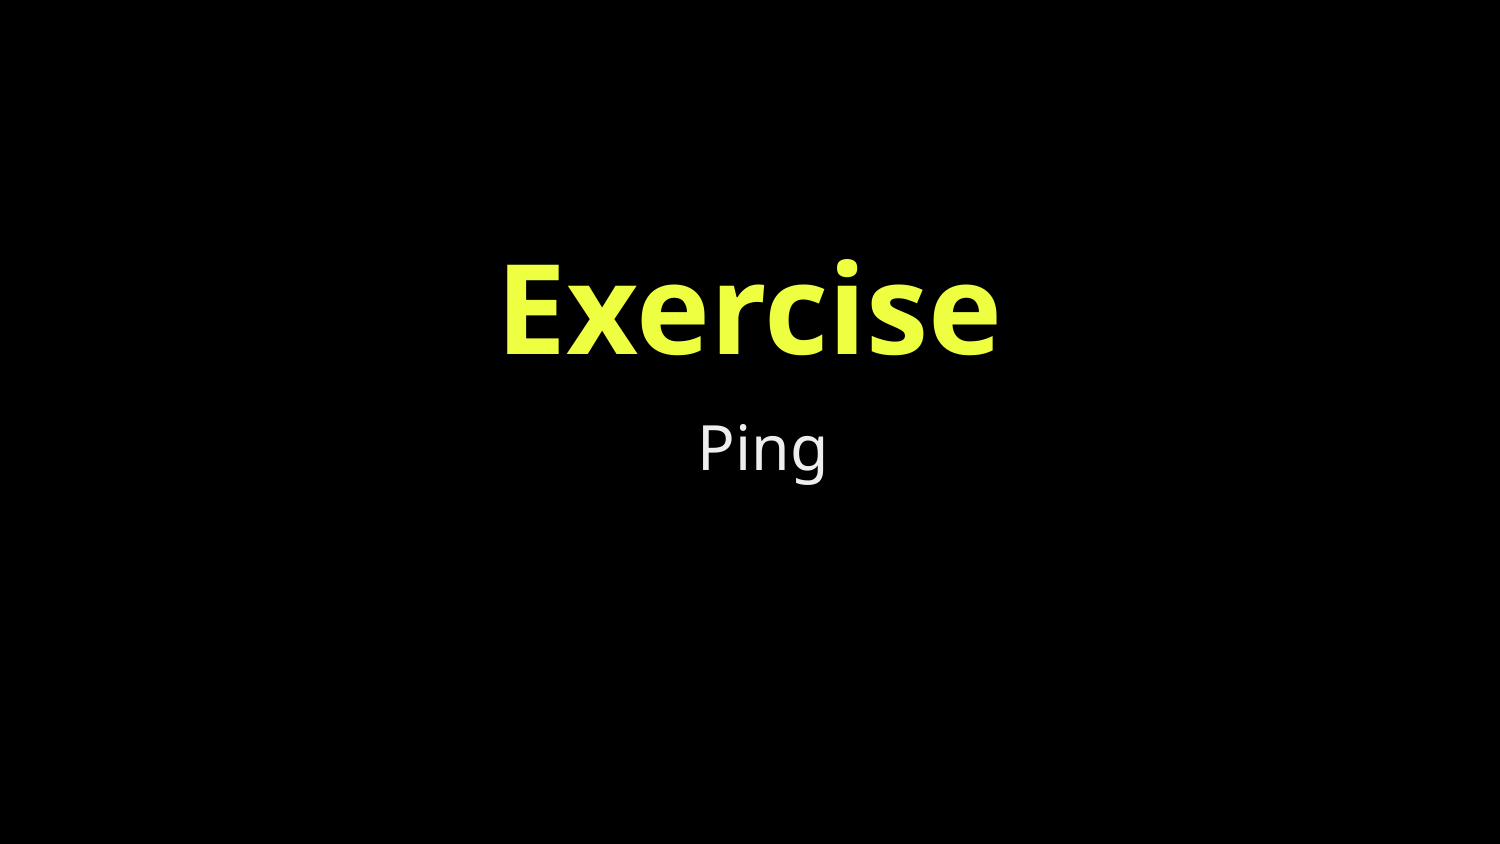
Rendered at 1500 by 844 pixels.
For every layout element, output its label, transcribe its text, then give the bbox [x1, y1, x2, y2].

subtitle Ping [481, 381, 1045, 464]
